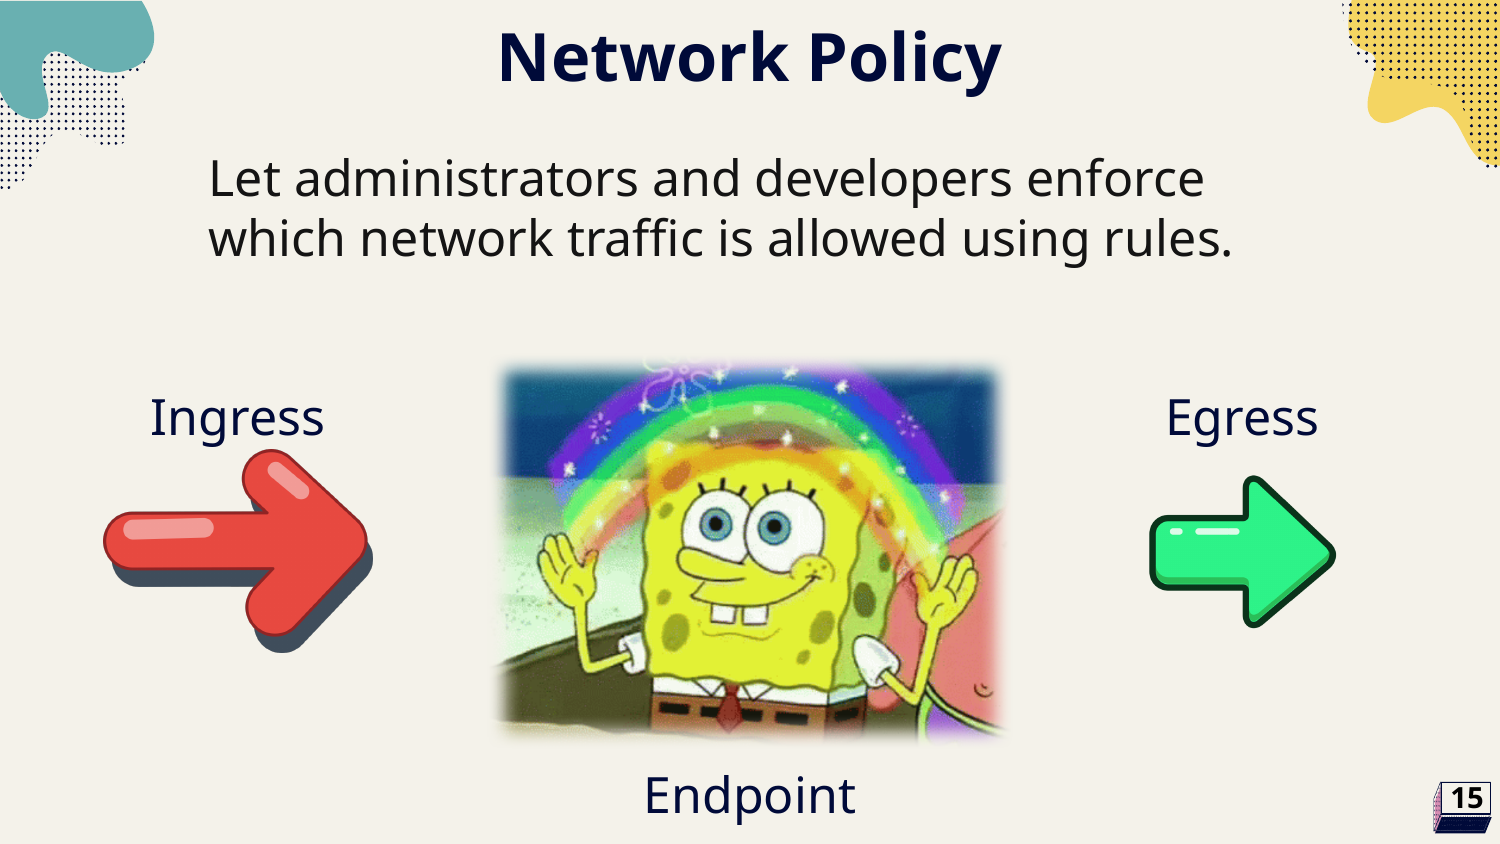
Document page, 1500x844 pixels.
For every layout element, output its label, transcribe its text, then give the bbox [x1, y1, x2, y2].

text_box Ingress [81, 370, 395, 458]
title Network Policy [136, 0, 1364, 73]
picture [486, 353, 1014, 749]
text_box Let administrators and developers enforce which network traffic is allowed using rules. [168, 131, 1332, 219]
picture [103, 448, 373, 653]
text_box Egress [1086, 370, 1399, 458]
text_box Endpoint [593, 757, 907, 836]
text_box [1433, 771, 1500, 834]
picture [1140, 448, 1345, 653]
